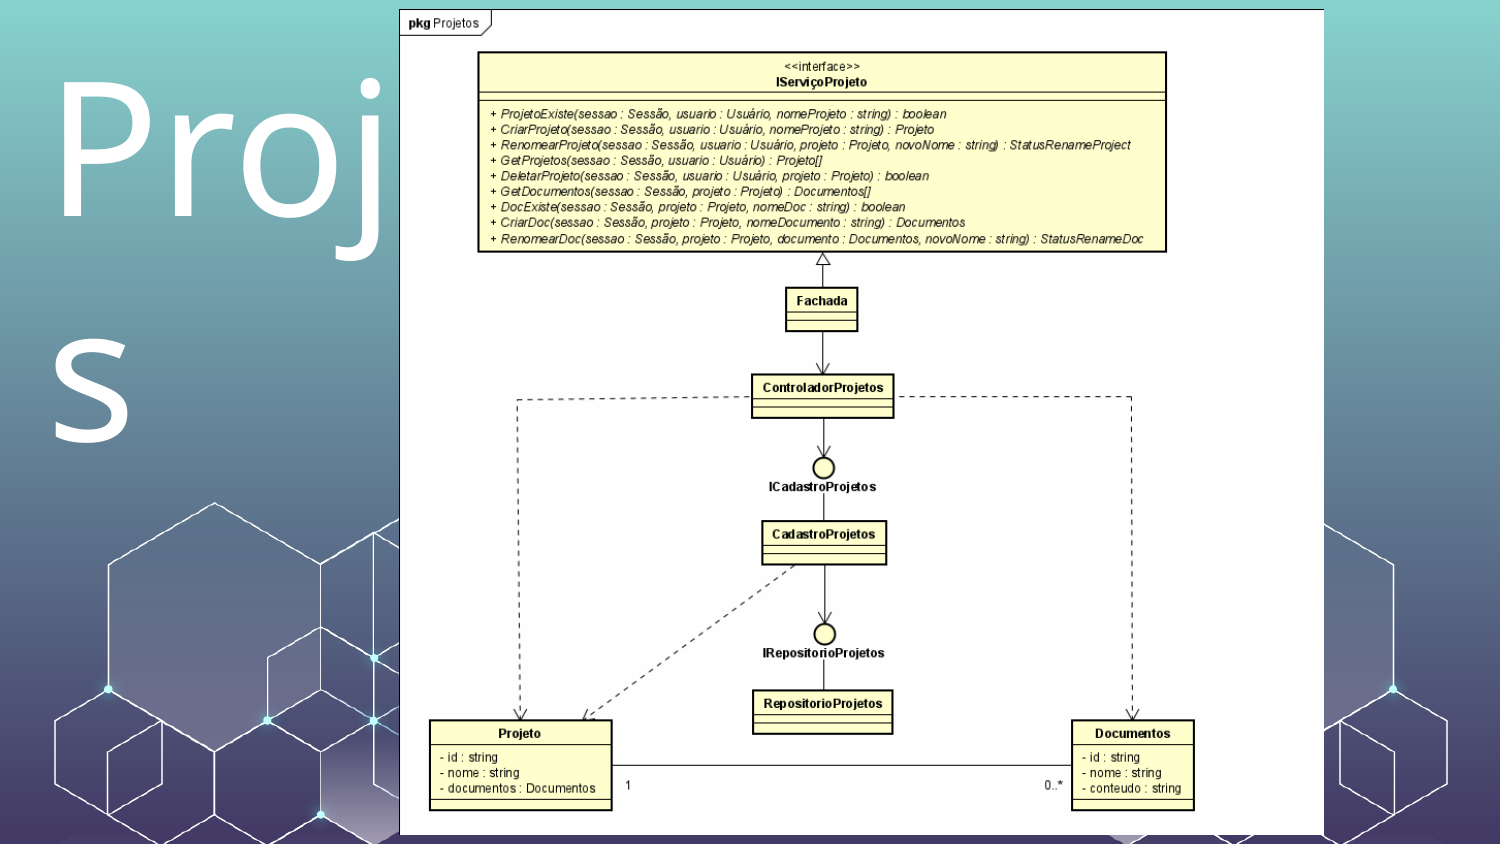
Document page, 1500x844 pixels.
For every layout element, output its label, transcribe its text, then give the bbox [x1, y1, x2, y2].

title Projetos [31, 14, 393, 125]
picture [0, 8, 1500, 844]
